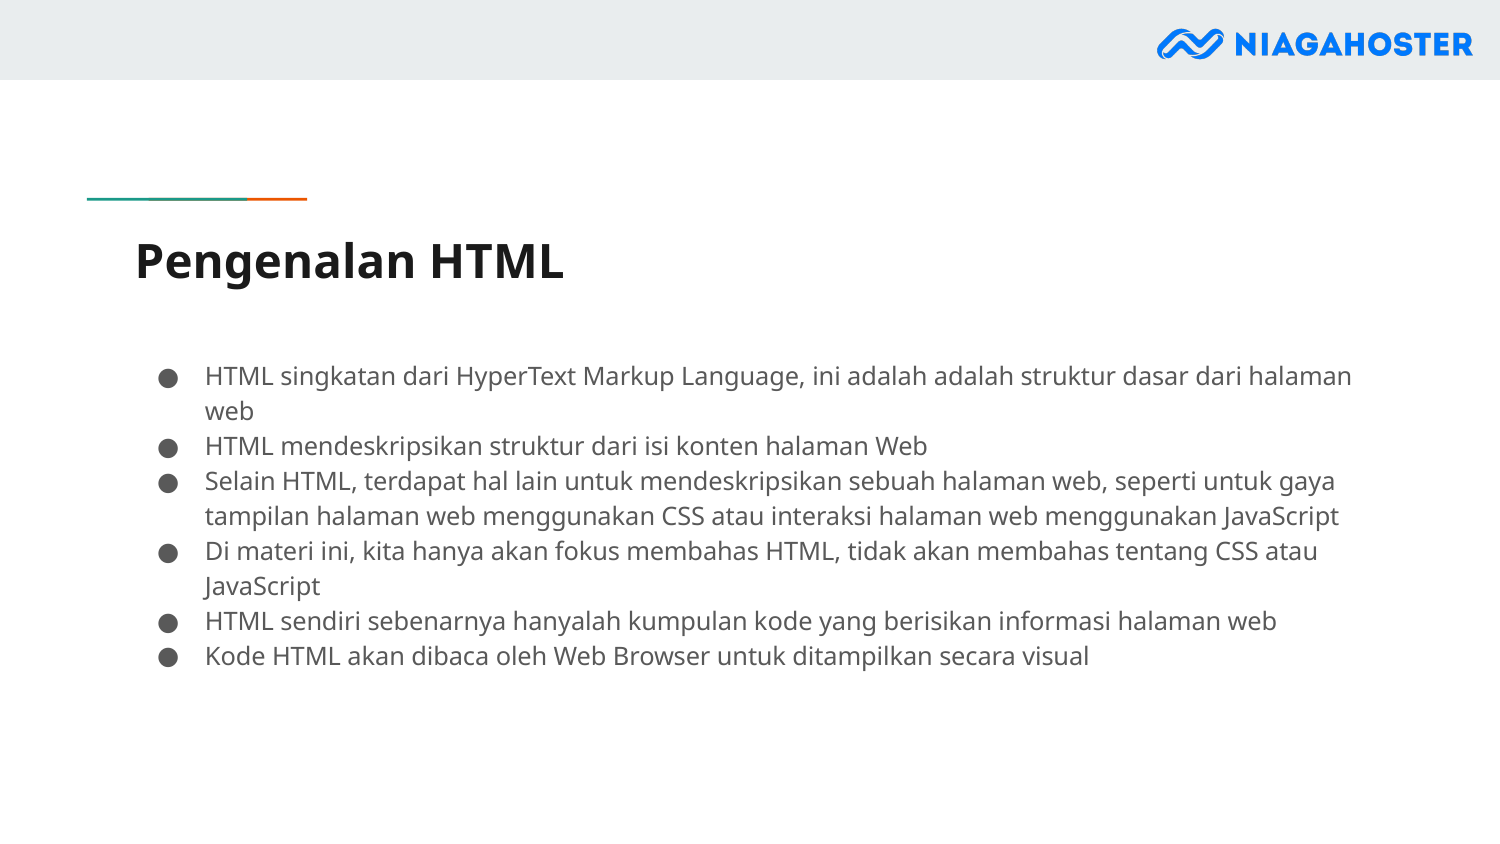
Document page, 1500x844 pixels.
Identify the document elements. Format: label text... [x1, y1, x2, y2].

list HTML singkatan dari HyperText Markup Language, ini adalah adalah struktur dasar dari halaman web HTML mendeskripsikan struktur dari isi konten halaman Web Selain HTML, terdapat hal lain untuk mendeskripsikan sebuah halaman web, seperti untuk gaya tampilan halaman web menggunakan CSS atau interaksi halaman web menggunakan JavaScript Di materi ini, kita hanya akan fokus membahas HTML, tidak akan membahas tentang CSS atau JavaScript HTML sendiri sebenarnya hanyalah kumpulan kode yang berisikan informasi halaman web Kode HTML akan dibaca oleh Web Browser untuk ditampilkan secara visual [119, 341, 1381, 712]
picture [1130, 0, 1500, 89]
title Pengenalan HTML [119, 216, 1381, 305]
